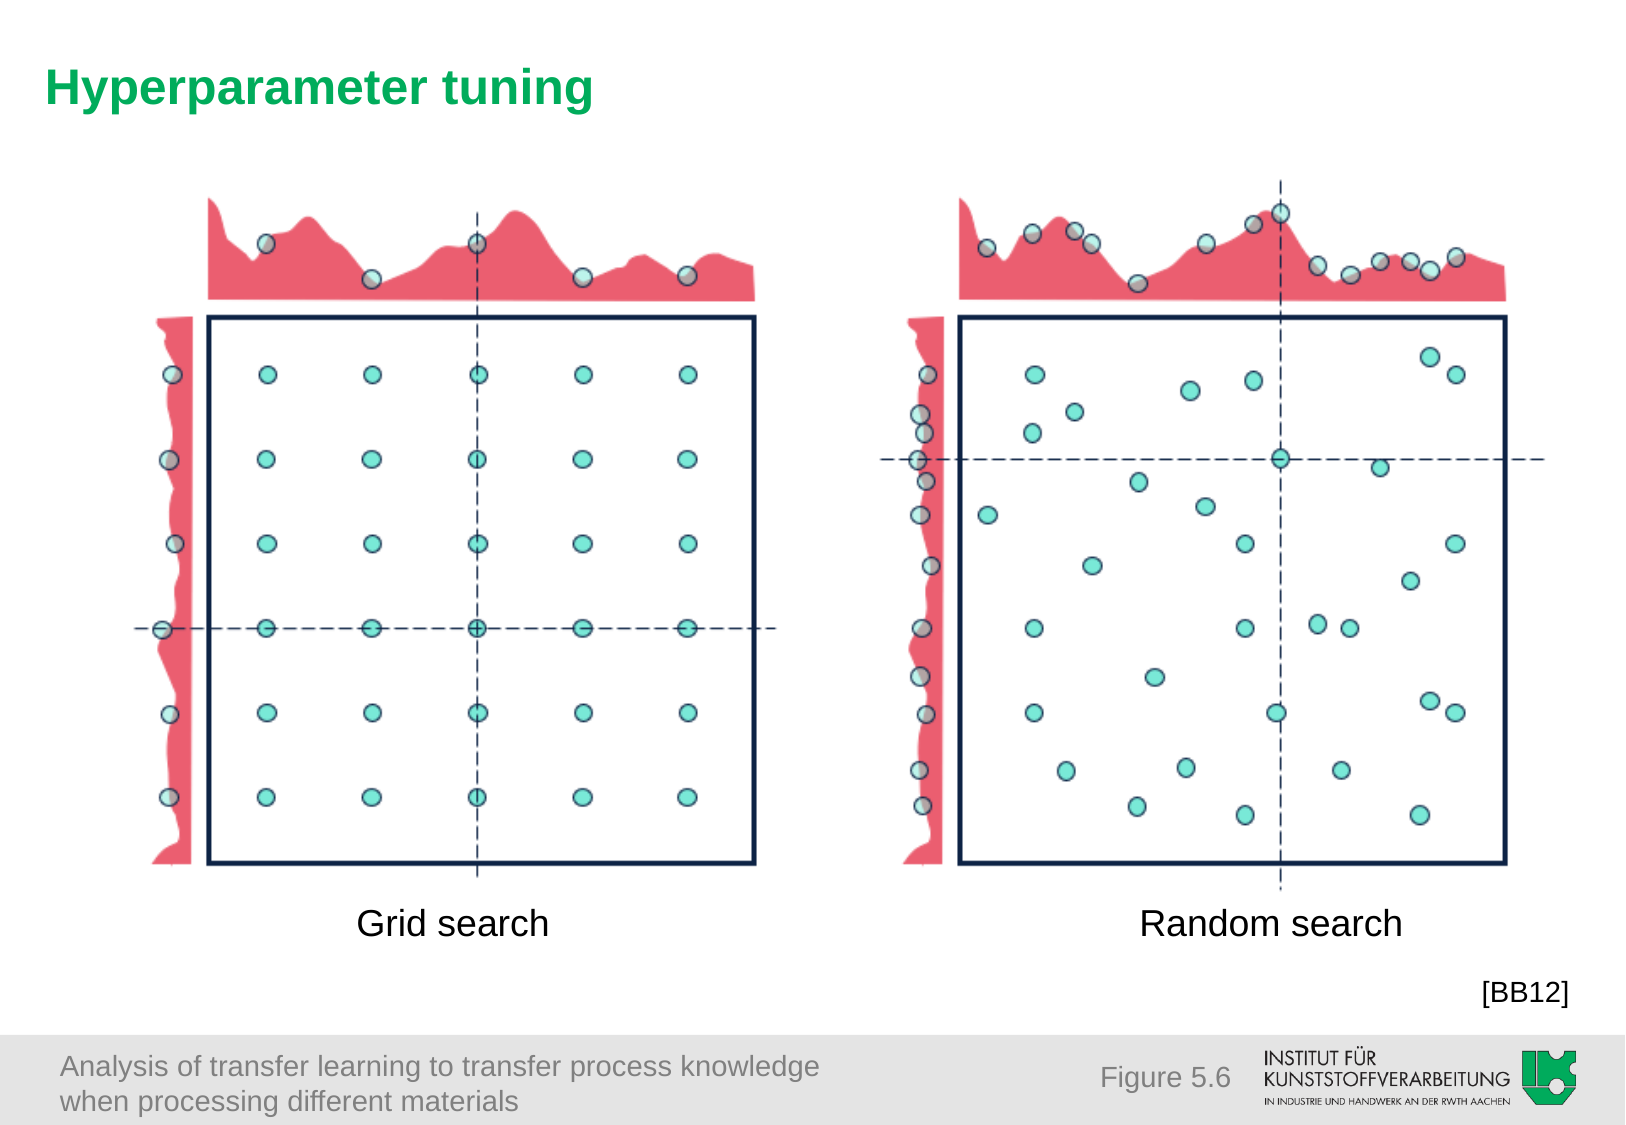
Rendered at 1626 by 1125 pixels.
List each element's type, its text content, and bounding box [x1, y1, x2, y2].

title Hyperparameter tuning [44, 54, 1581, 173]
text_box Grid search [341, 901, 565, 952]
text_box Figure 5.6 [1098, 1051, 1234, 1107]
picture [127, 172, 1553, 894]
text_box Random search [1124, 901, 1419, 952]
picture [1265, 1046, 1576, 1105]
text_box [BB12] [1466, 965, 1581, 1013]
